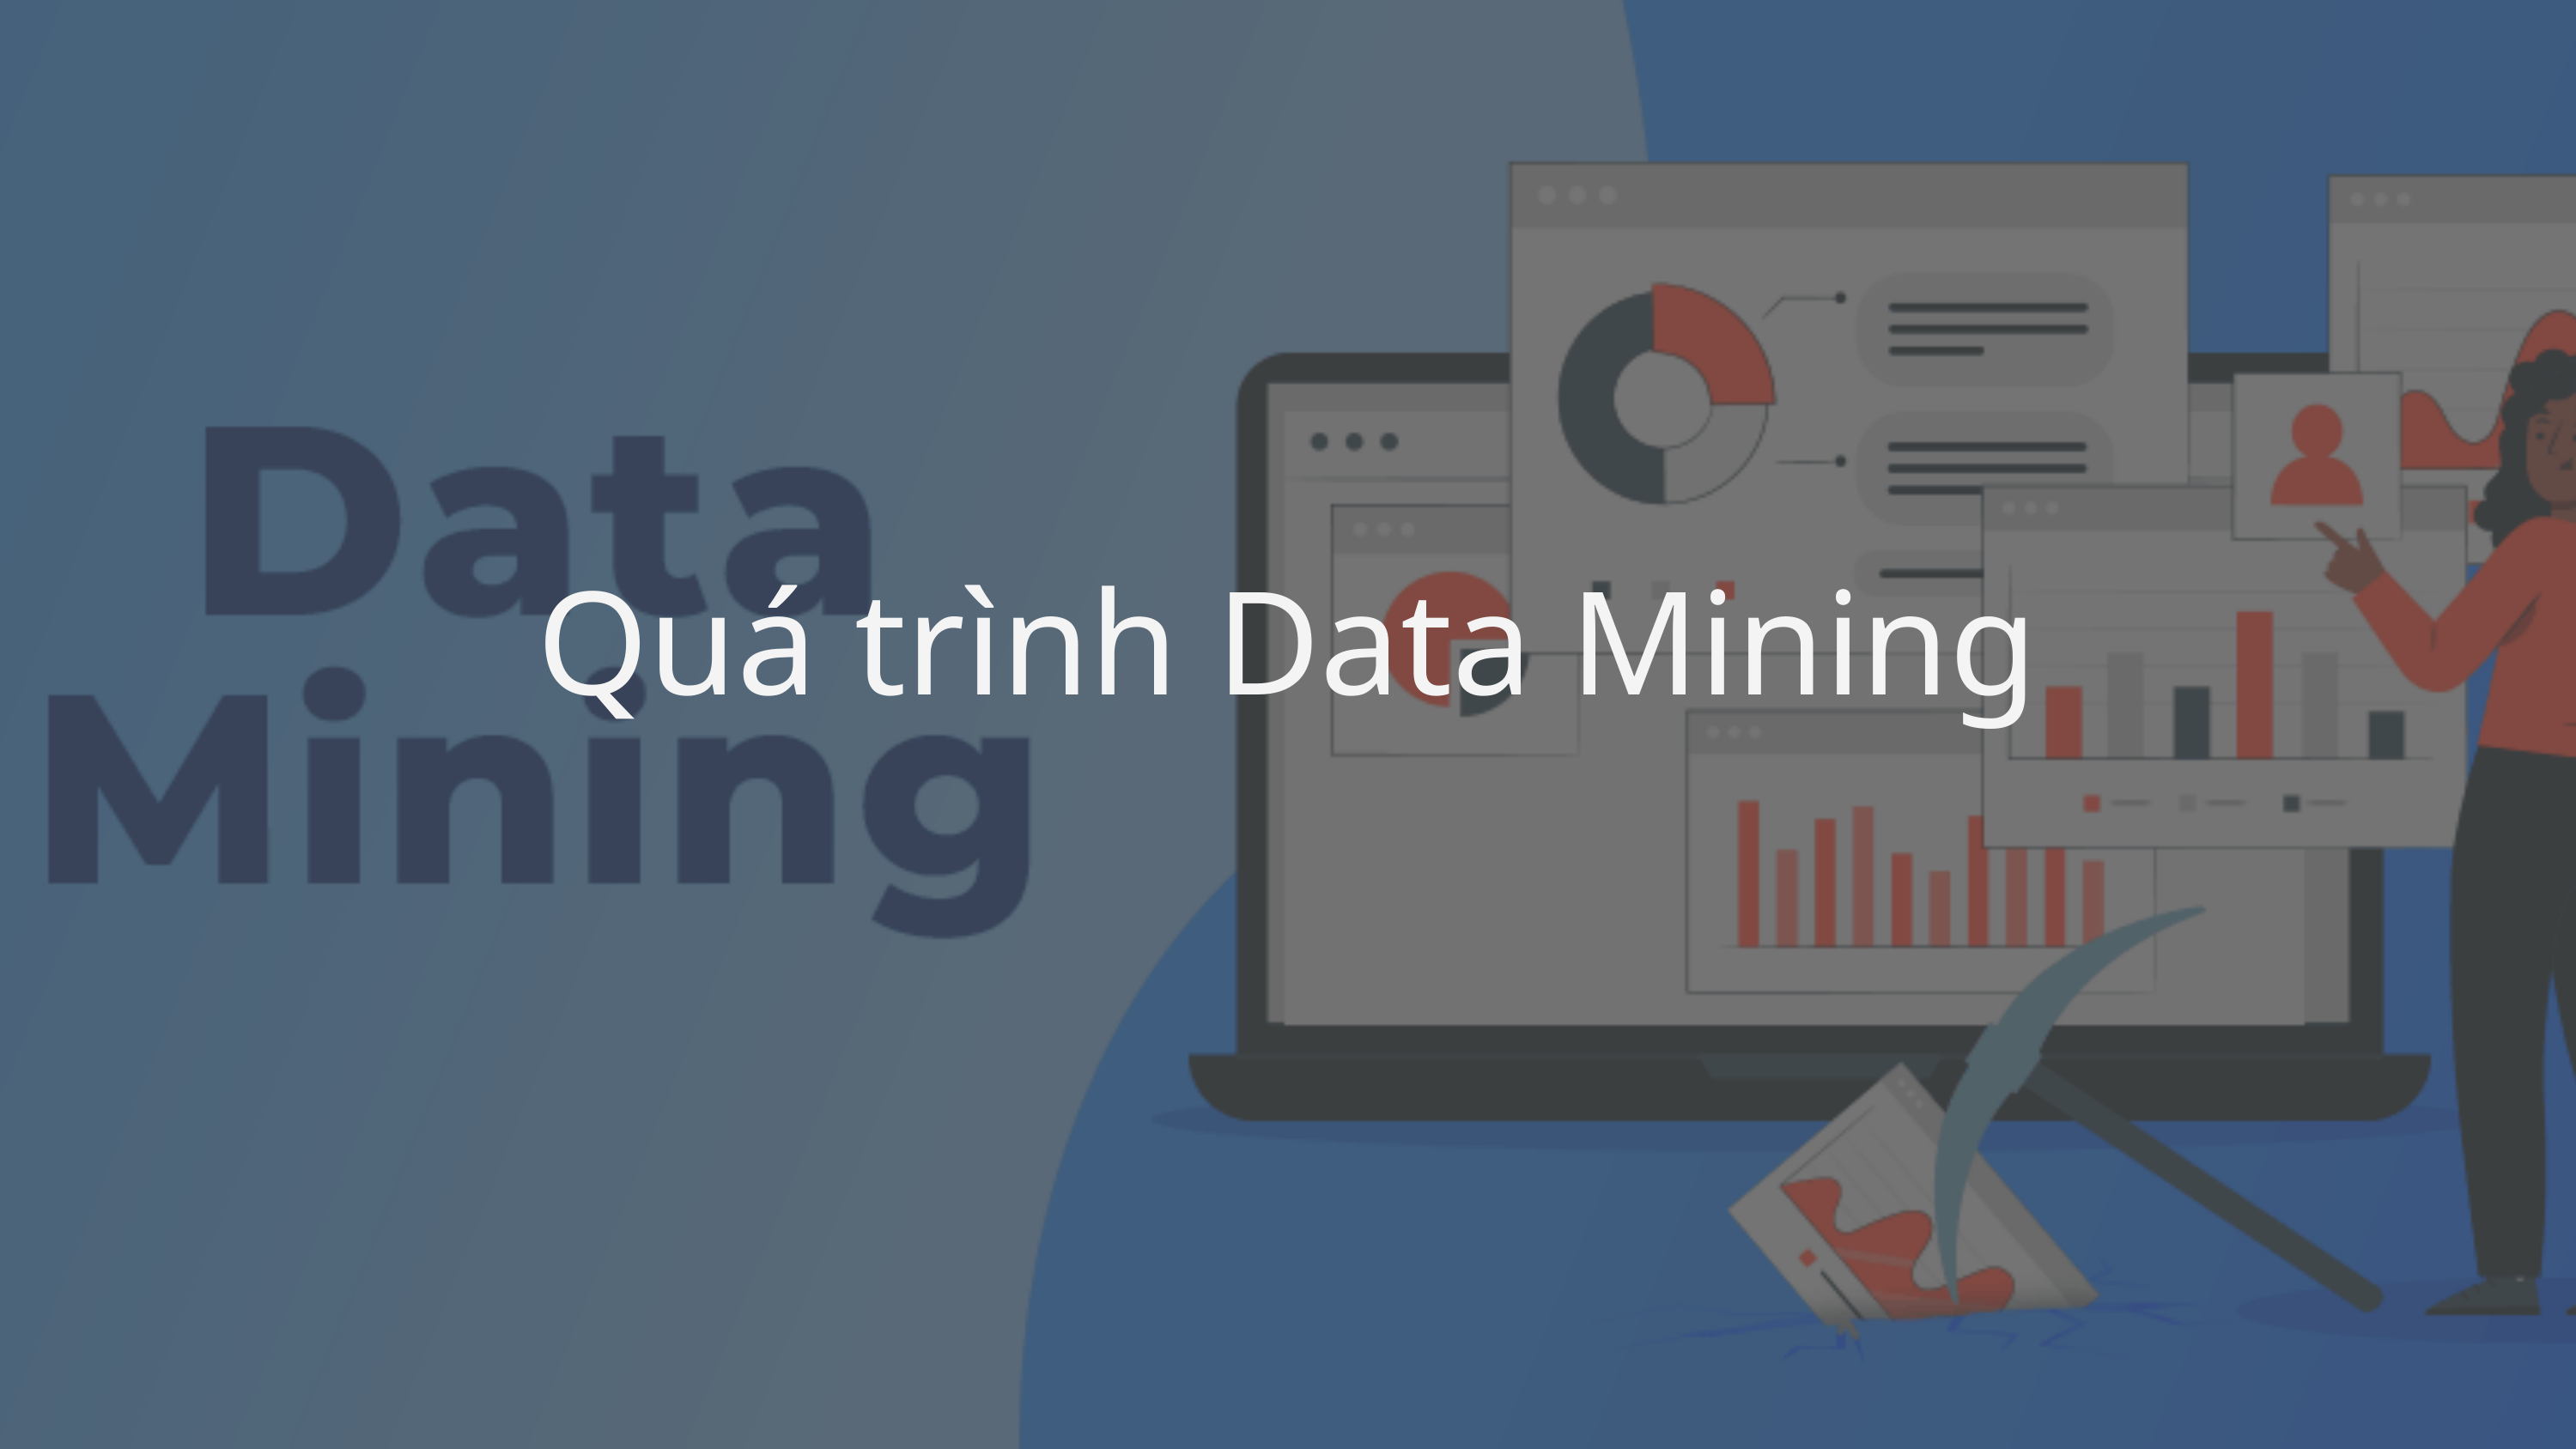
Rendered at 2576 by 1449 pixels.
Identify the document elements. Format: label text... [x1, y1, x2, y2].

text_box Quá trình Data Mining [507, 549, 2069, 724]
text_box [0, 0, 2576, 1449]
